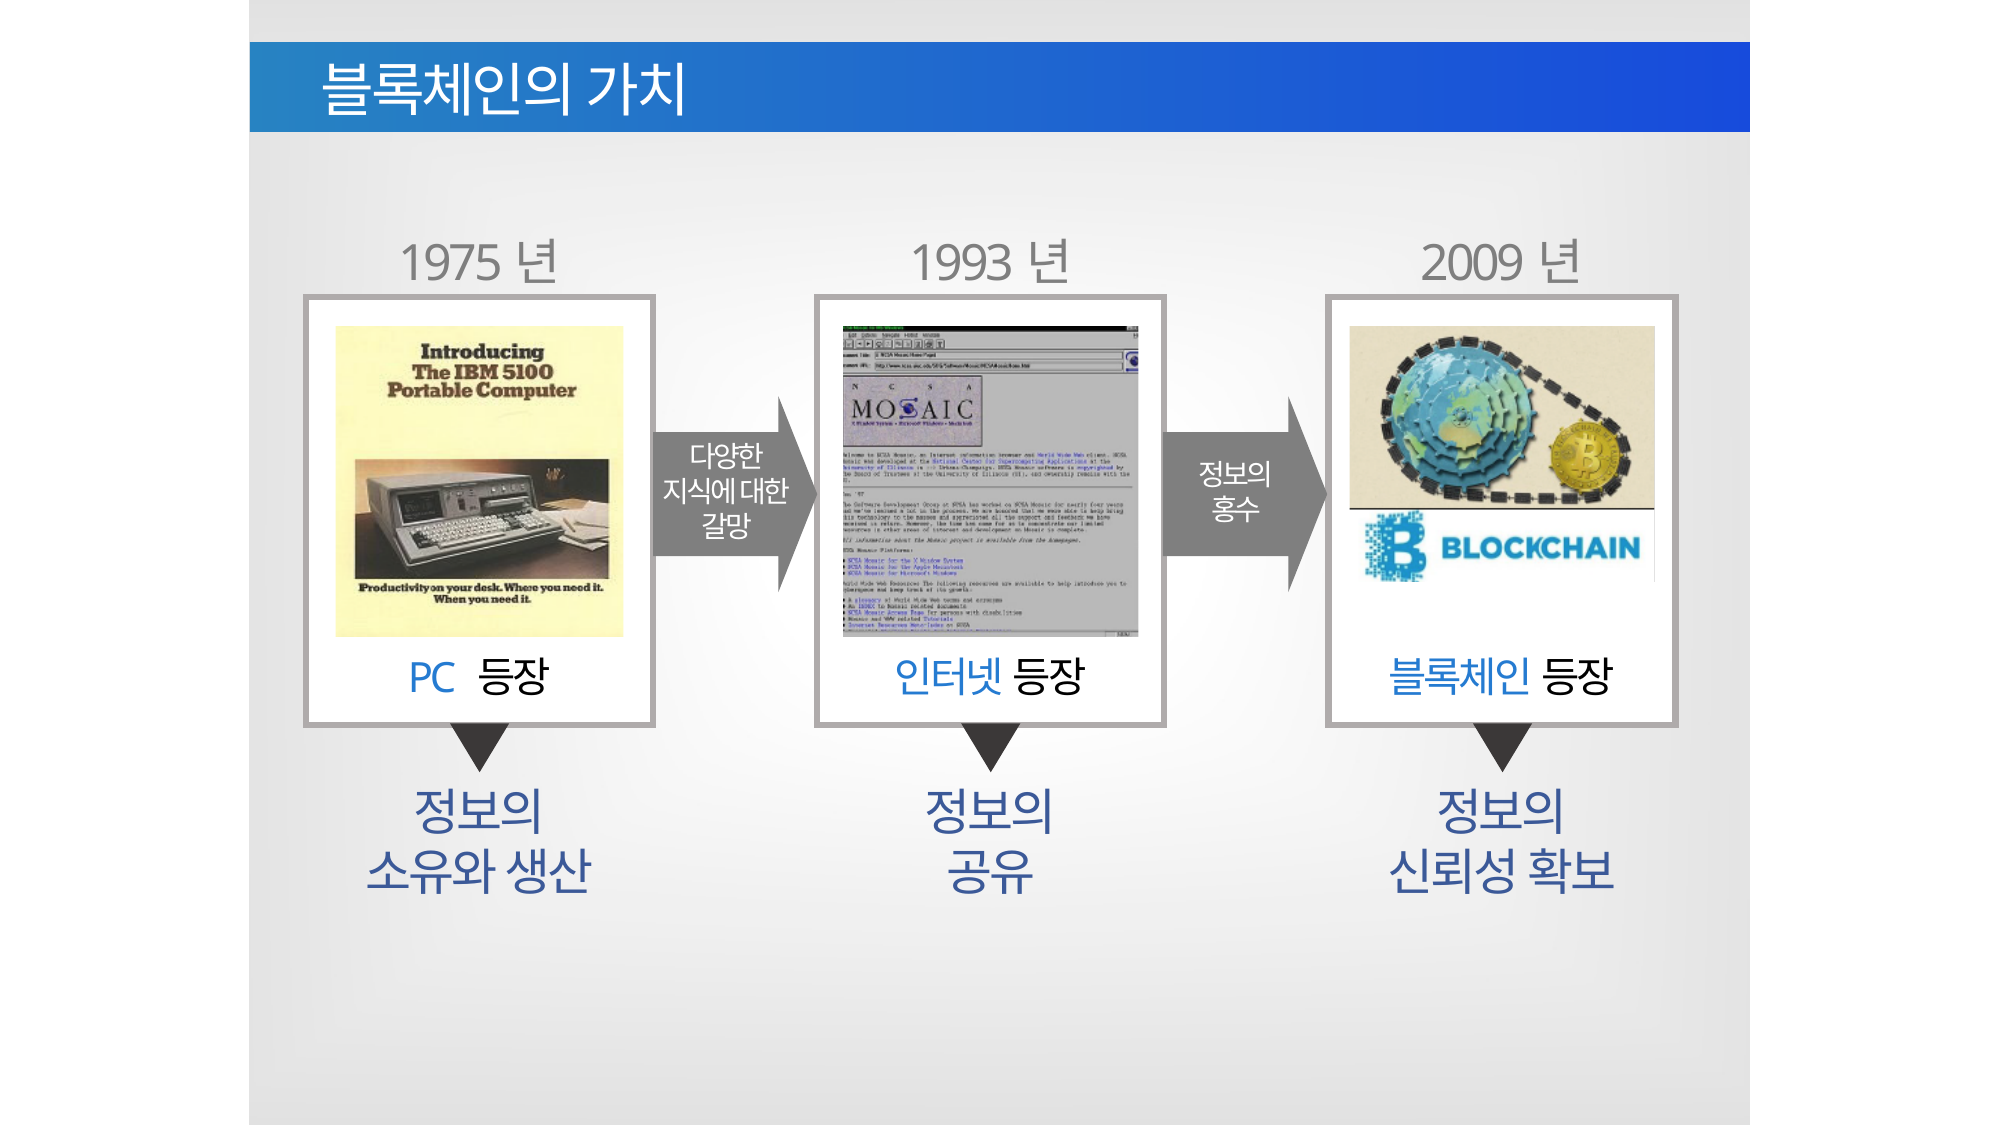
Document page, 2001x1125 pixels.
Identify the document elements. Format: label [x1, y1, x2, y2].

picture [249, 0, 1750, 1125]
